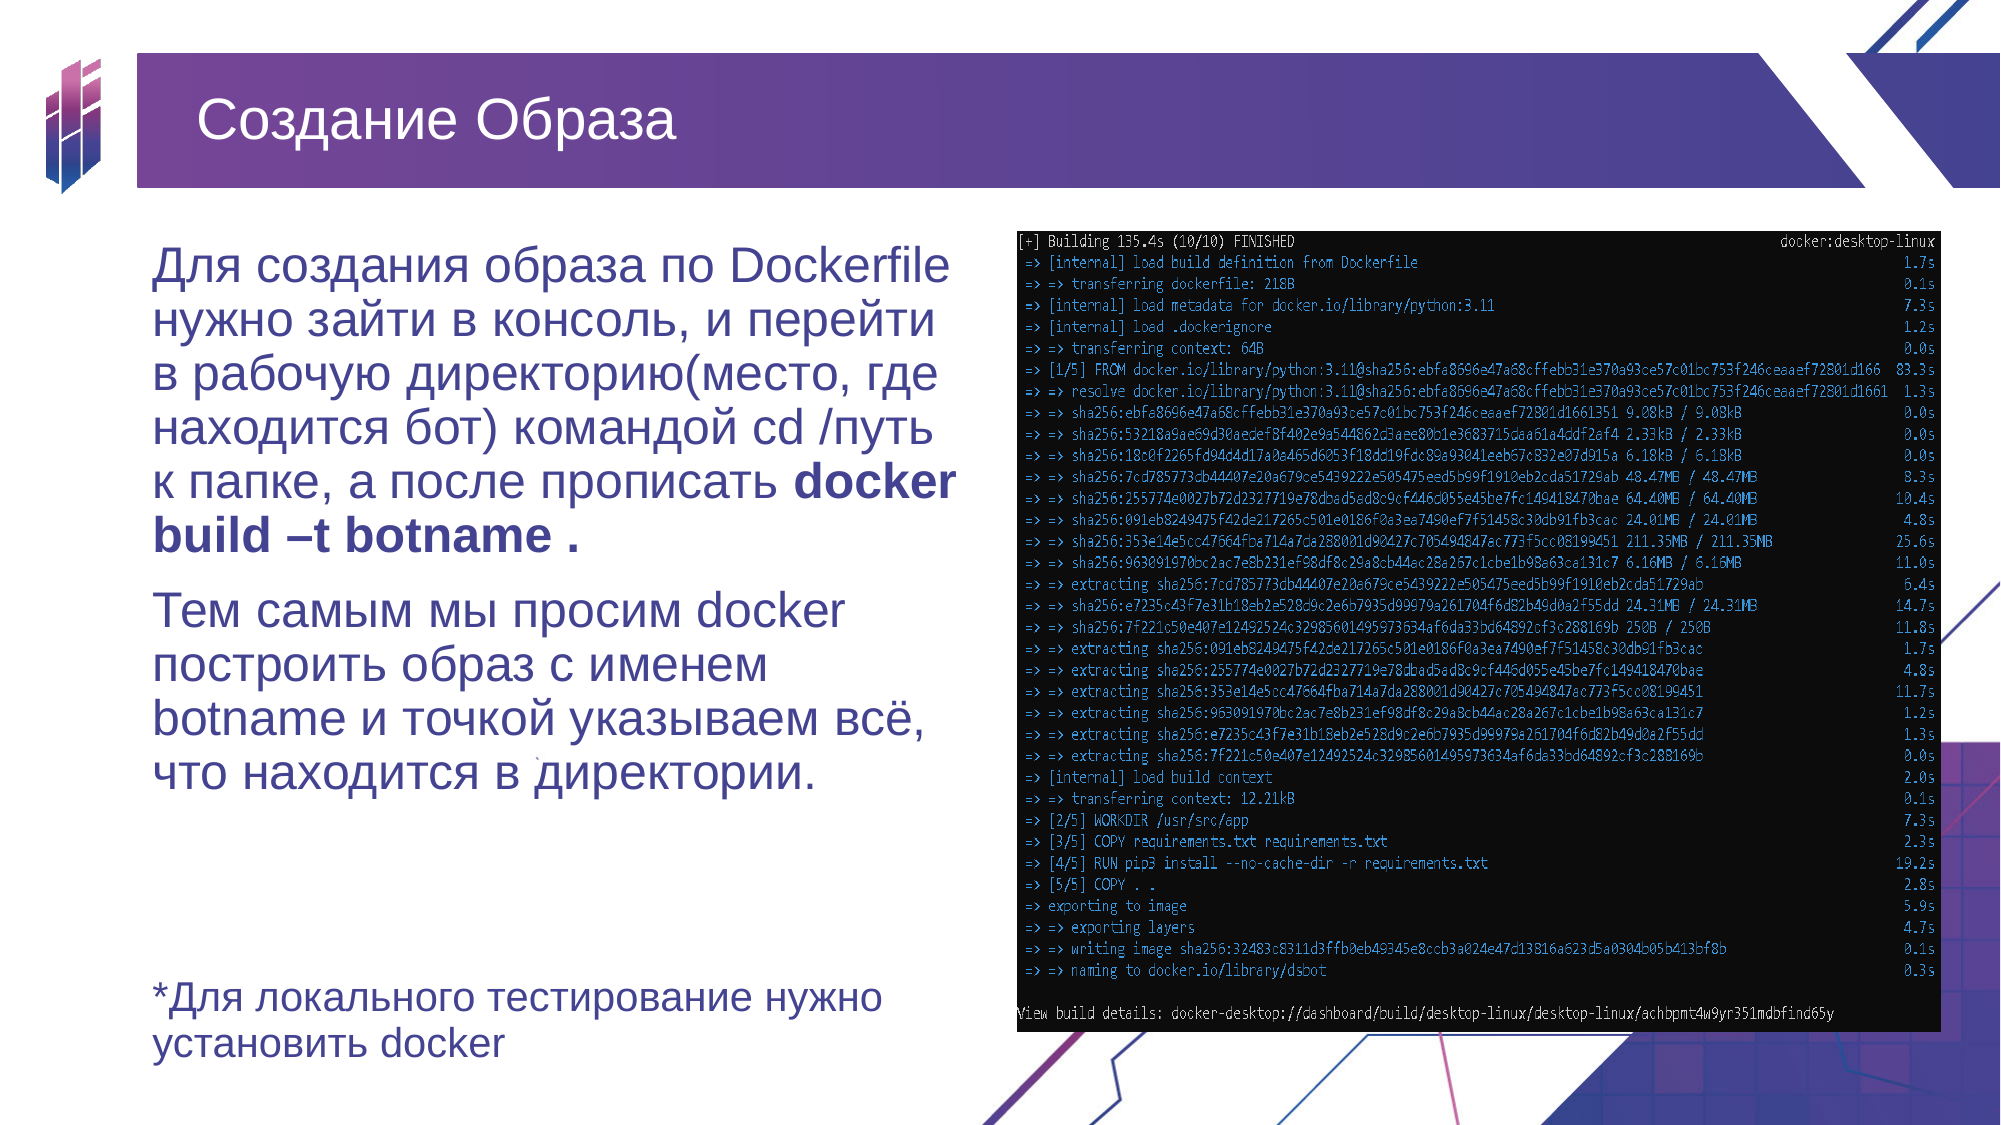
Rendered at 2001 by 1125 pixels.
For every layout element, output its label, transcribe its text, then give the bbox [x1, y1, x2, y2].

list Для создания образа по Dockerfile нужно зайти в консоль, и перейти в рабочую директорию(место, где находится бот) командой cd /путь к папке, а после прописать docker build –t botname . Тем самым мы просим docker построить образ с именем botname и точкой указываем всё, что находится в директории. [137, 231, 982, 944]
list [1017, 231, 1941, 1032]
picture [0, 0, 2001, 1125]
text_box *Для локального тестирование нужно установить docker [137, 968, 982, 1125]
title Создание Образа [181, 53, 1863, 188]
